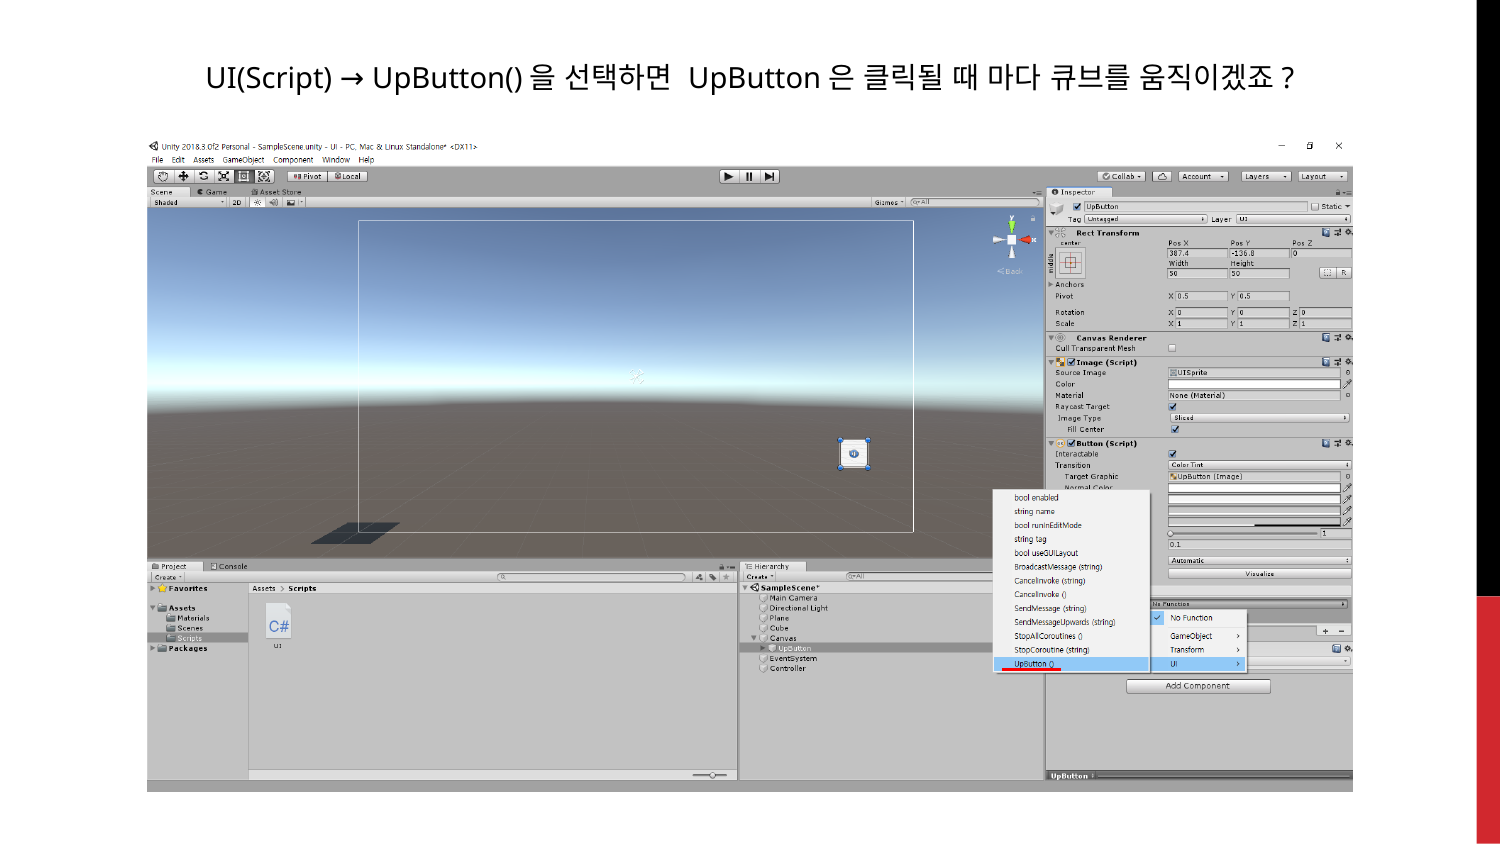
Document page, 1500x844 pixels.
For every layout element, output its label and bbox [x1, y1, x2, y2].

text_box [146, 51, 1353, 793]
